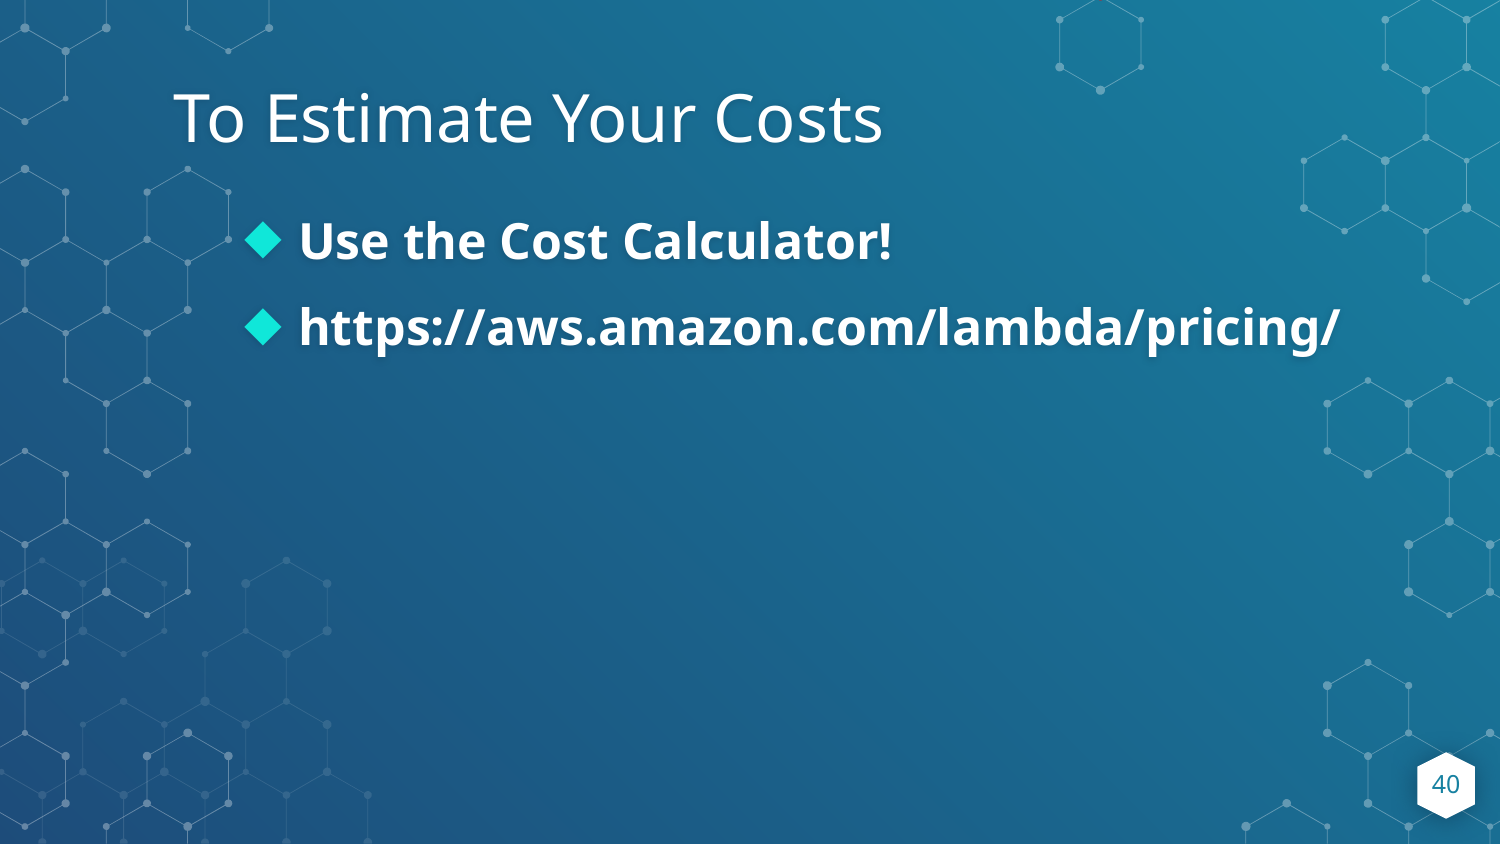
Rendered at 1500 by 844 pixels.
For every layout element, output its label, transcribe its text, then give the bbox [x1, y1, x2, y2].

title To Estimate Your Costs [174, 92, 1359, 150]
list https://aws.amazon.com/lambda/pricing/ [223, 295, 1443, 424]
slide_number ‹#› [1417, 752, 1475, 819]
list Use the Cost Calculator! [223, 209, 1443, 277]
